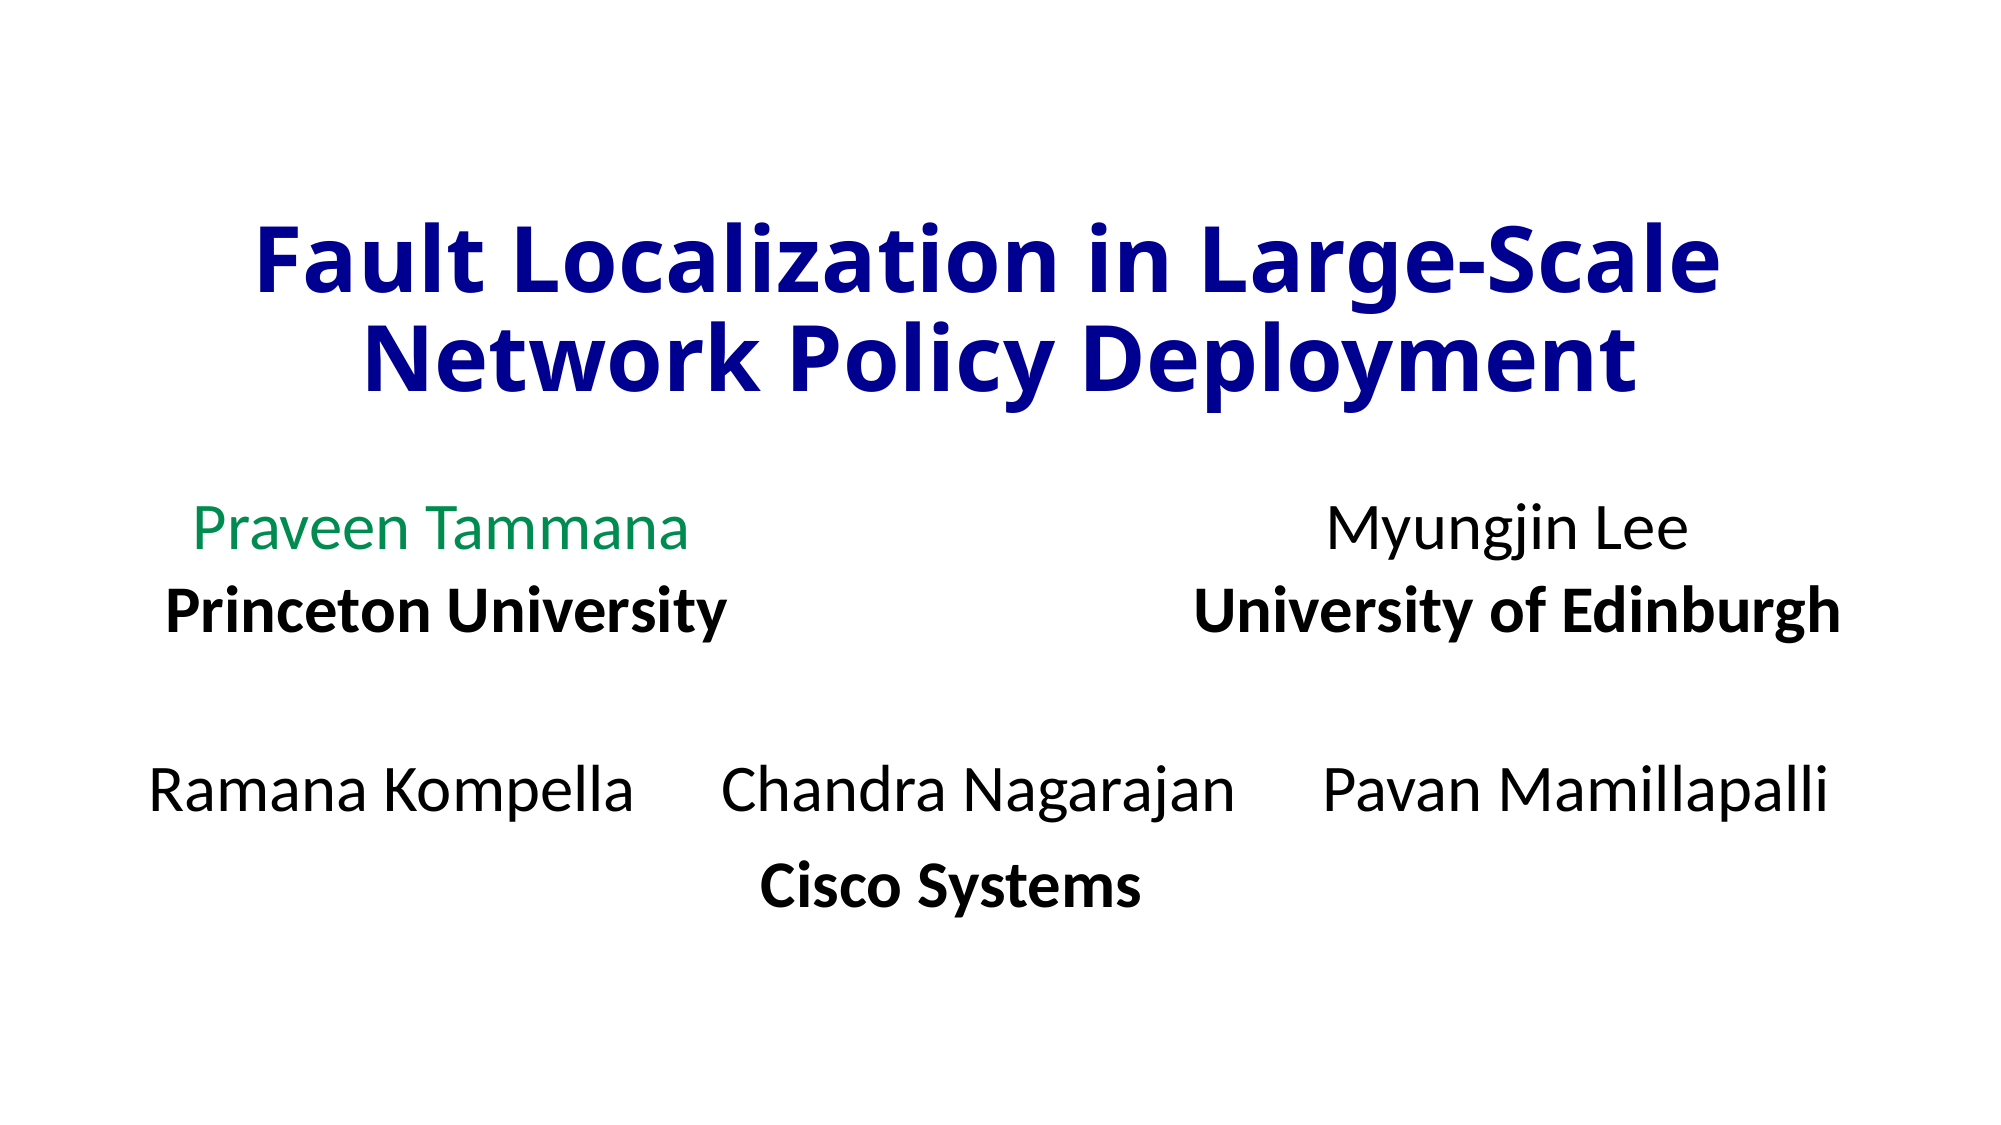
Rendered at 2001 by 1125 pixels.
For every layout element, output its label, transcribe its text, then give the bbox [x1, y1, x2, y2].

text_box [1166, 475, 1871, 655]
title Fault Localization in Large-Scale Network Policy Deployment [0, 40, 2000, 419]
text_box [136, 475, 758, 655]
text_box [130, 737, 1850, 930]
